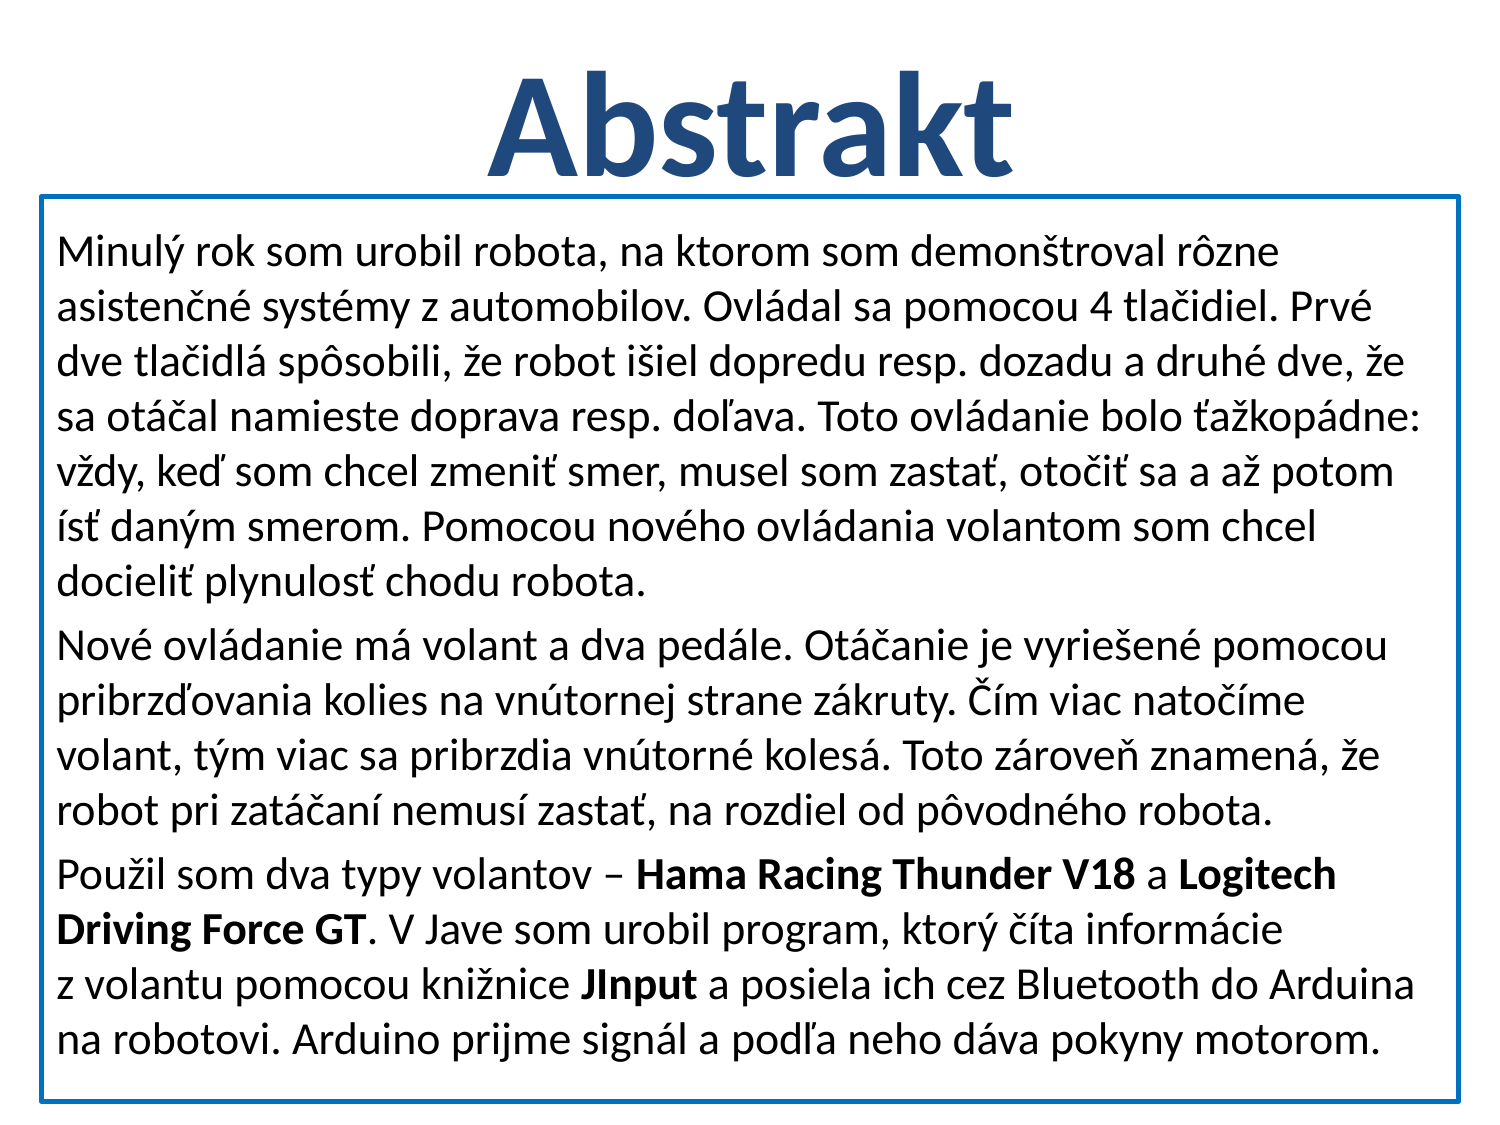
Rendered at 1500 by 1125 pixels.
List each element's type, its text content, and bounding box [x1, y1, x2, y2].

list Minulý rok som urobil robota, na ktorom som demonštroval rôzne asistenčné systémy z automobilov. Ovládal sa pomocou 4 tlačidiel. Prvé dve tlačidlá spôsobili, že robot išiel dopredu resp. dozadu a druhé dve, že sa otáčal namieste doprava resp. doľava. Toto ovládanie bolo ťažkopádne: vždy, keď som chcel zmeniť smer, musel som zastať, otočiť sa a až potom ísť daným smerom. Pomocou nového ovládania volantom som chcel docieliť plynulosť chodu robota. Nové ovládanie má volant a dva pedále. Otáčanie je vyriešené pomocou pribrzďovania kolies na vnútornej strane zákruty. Čím viac natočíme volant, tým viac sa pribrzdia vnútorné kolesá. Toto zároveň znamená, že robot pri zatáčaní nemusí zastať, na rozdiel od pôvodného robota. Použil som dva typy volantov – Hama Racing Thunder V18 a Logitech Driving Force GT. V Jave som urobil program, ktorý číta informácie z volantu pomocou knižnice JInput a posiela ich cez Bluetooth do Arduina na robotovi. Arduino prijme signál a podľa neho dáva pokyny motorom. [41, 196, 1459, 1102]
title Abstrakt [76, 8, 1427, 196]
